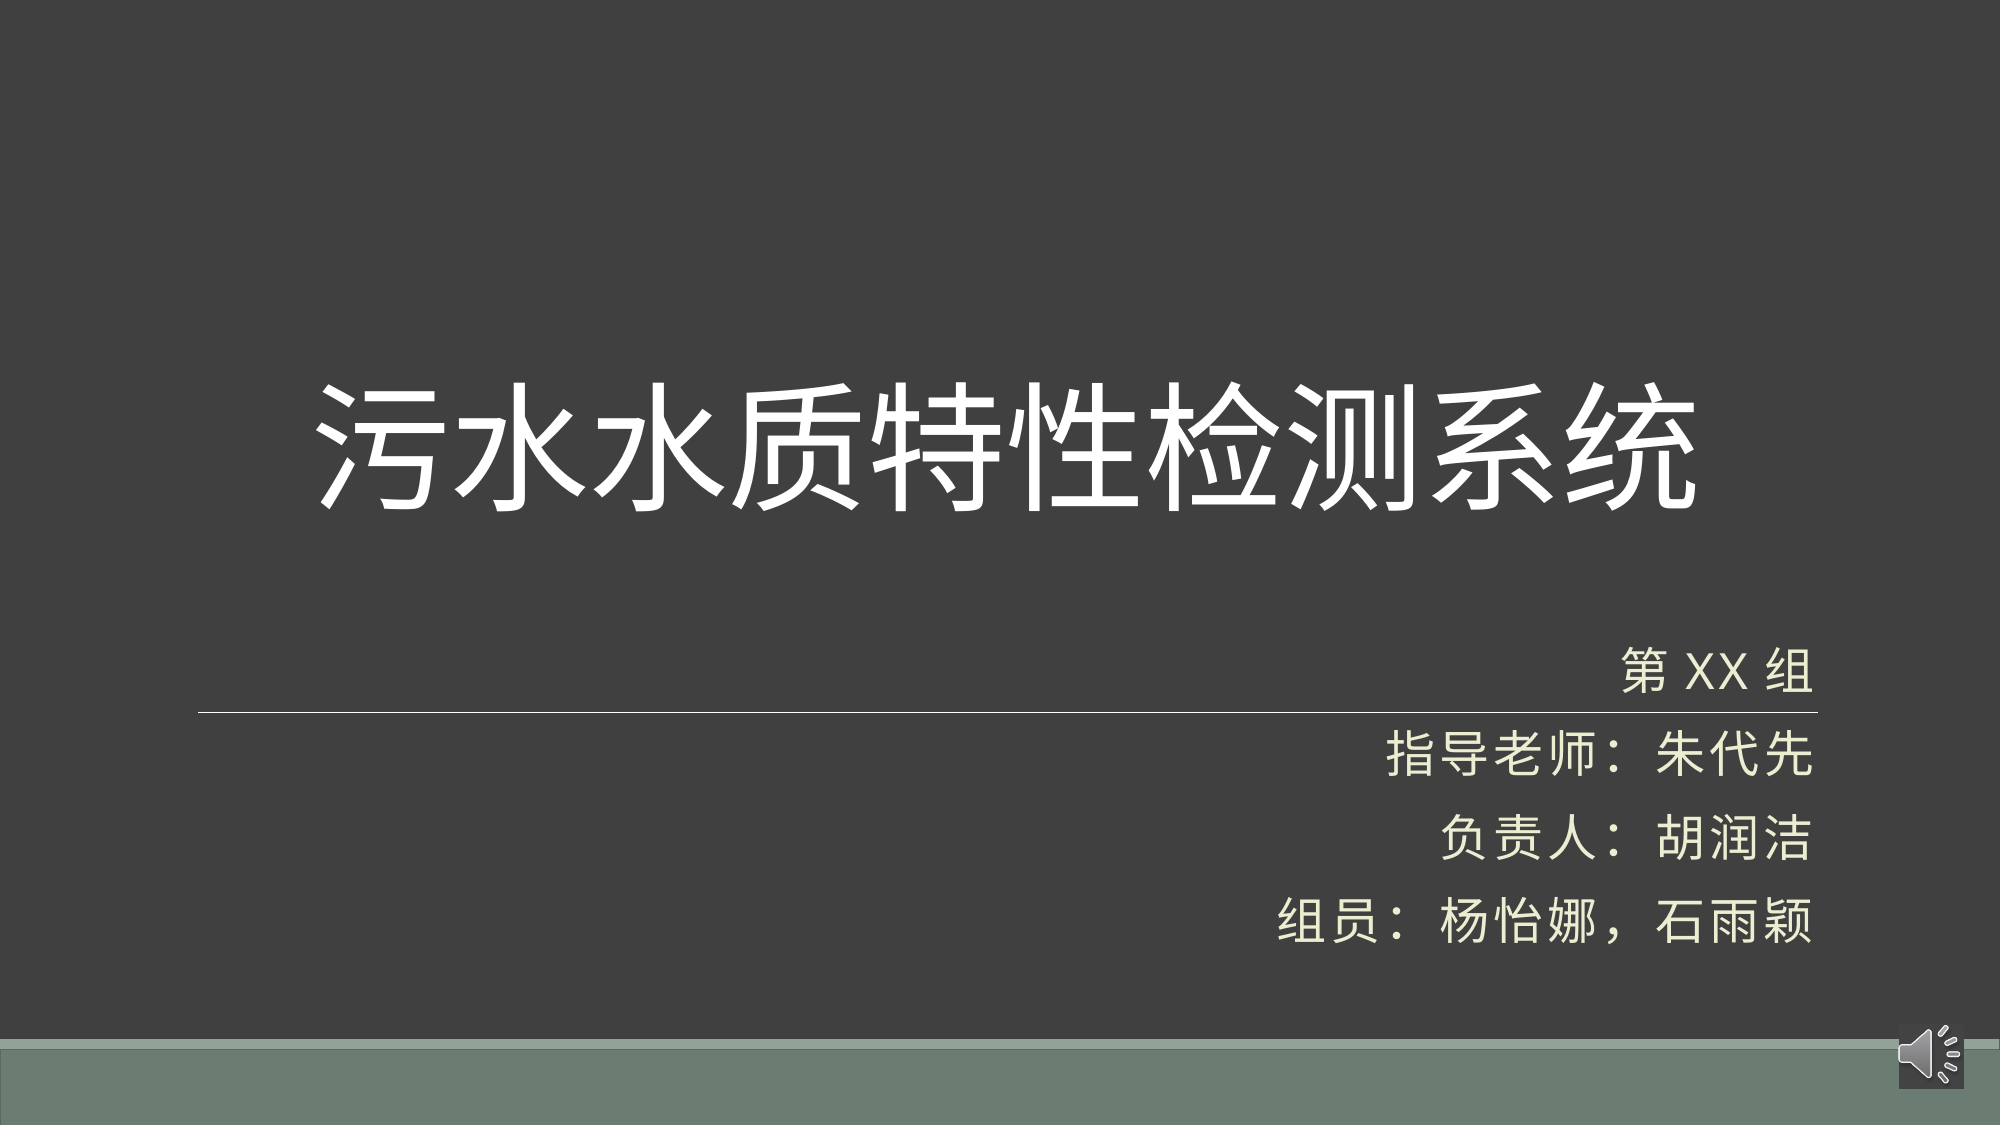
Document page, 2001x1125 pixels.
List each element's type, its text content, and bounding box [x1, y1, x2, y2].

picture [1897, 1022, 1966, 1091]
subtitle 第xx组 指导老师：朱代先 负责人：胡润洁 组员：杨怡娜，石雨颖 [170, 639, 1830, 969]
title 污水水质特性检测系统 [242, 349, 1769, 537]
